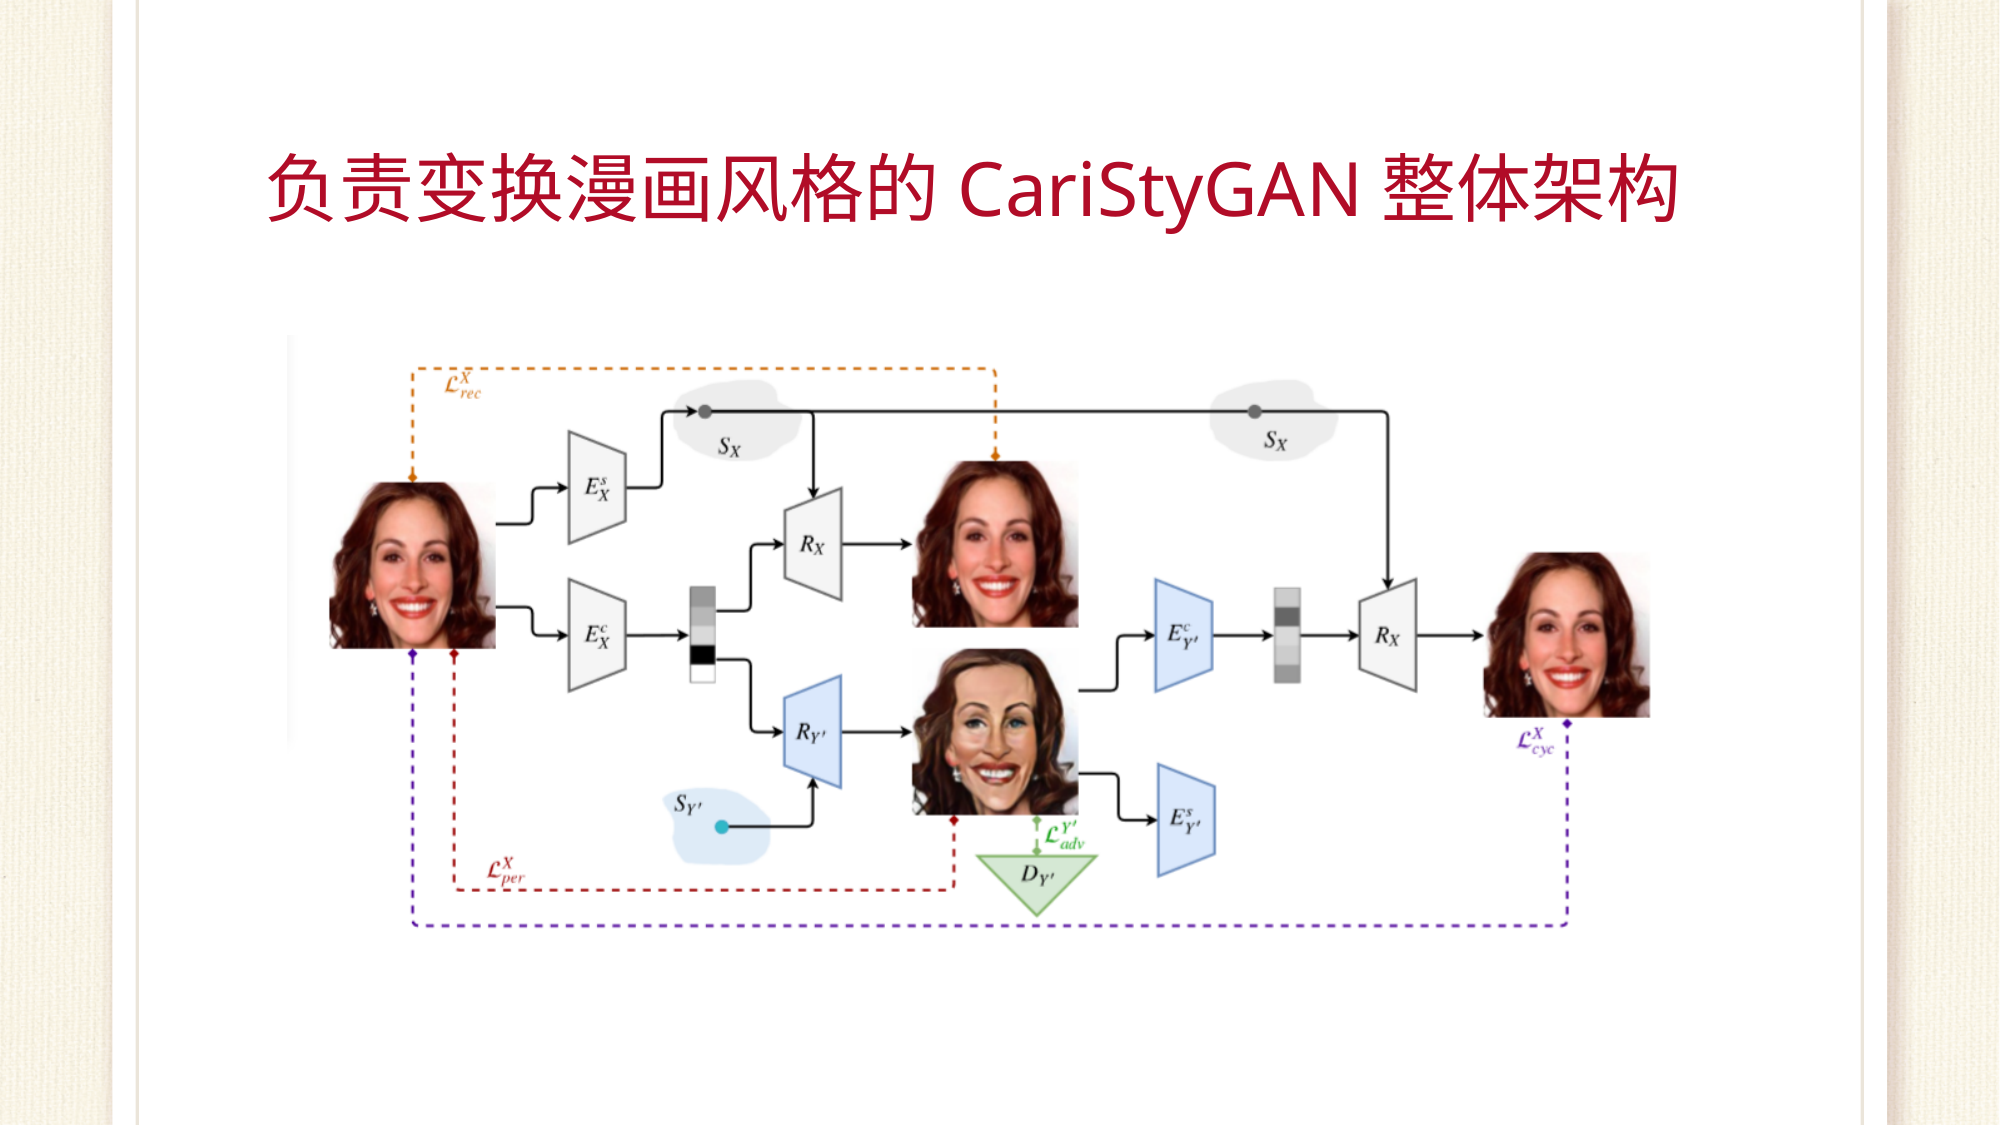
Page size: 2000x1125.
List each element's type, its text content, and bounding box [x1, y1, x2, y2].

picture [0, 0, 112, 1125]
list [287, 335, 1713, 947]
title 负责变换漫画风格的CariStyGAN整体架构 [249, 52, 1750, 240]
picture [1888, 0, 2000, 1125]
